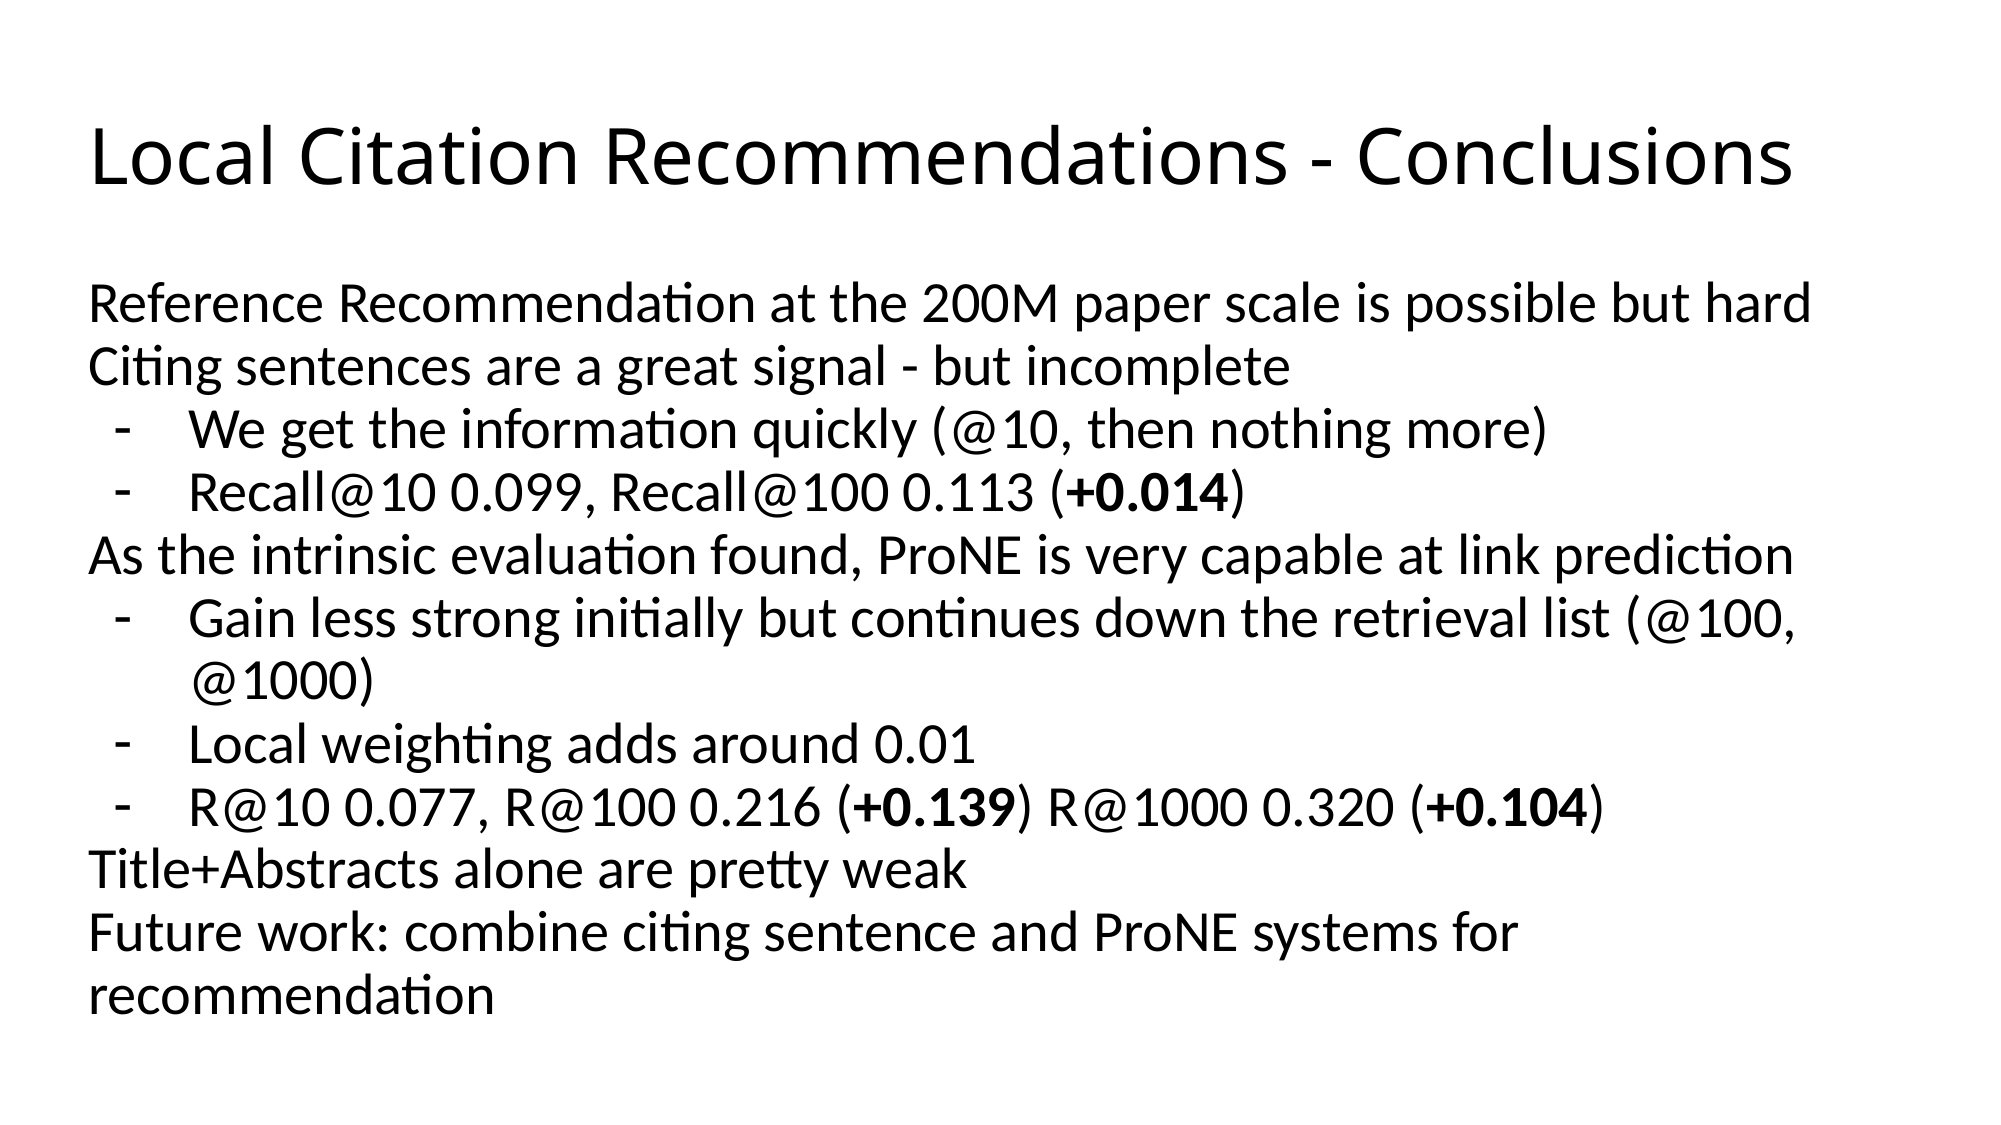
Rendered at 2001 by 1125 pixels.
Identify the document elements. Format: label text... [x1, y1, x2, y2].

list Reference Recommendation at the 200M paper scale is possible but hard Citing sentences are a great signal - but incomplete We get the information quickly (@10, then nothing more) Recall@10 0.099, Recall@100 0.113 (+0.014) As the intrinsic evaluation found, ProNE is very capable at link prediction Gain less strong initially but continues down the retrieval list (@100, @1000) Local weighting adds around 0.01 R@10 0.077, R@100 0.216 (+0.139) R@1000 0.320 (+0.104) Title+Abstracts alone are pretty weak Future work: combine citing sentence and ProNE systems for recommendation [68, 252, 1906, 1000]
title Local Citation Recommendations - Conclusions [68, 97, 1932, 223]
